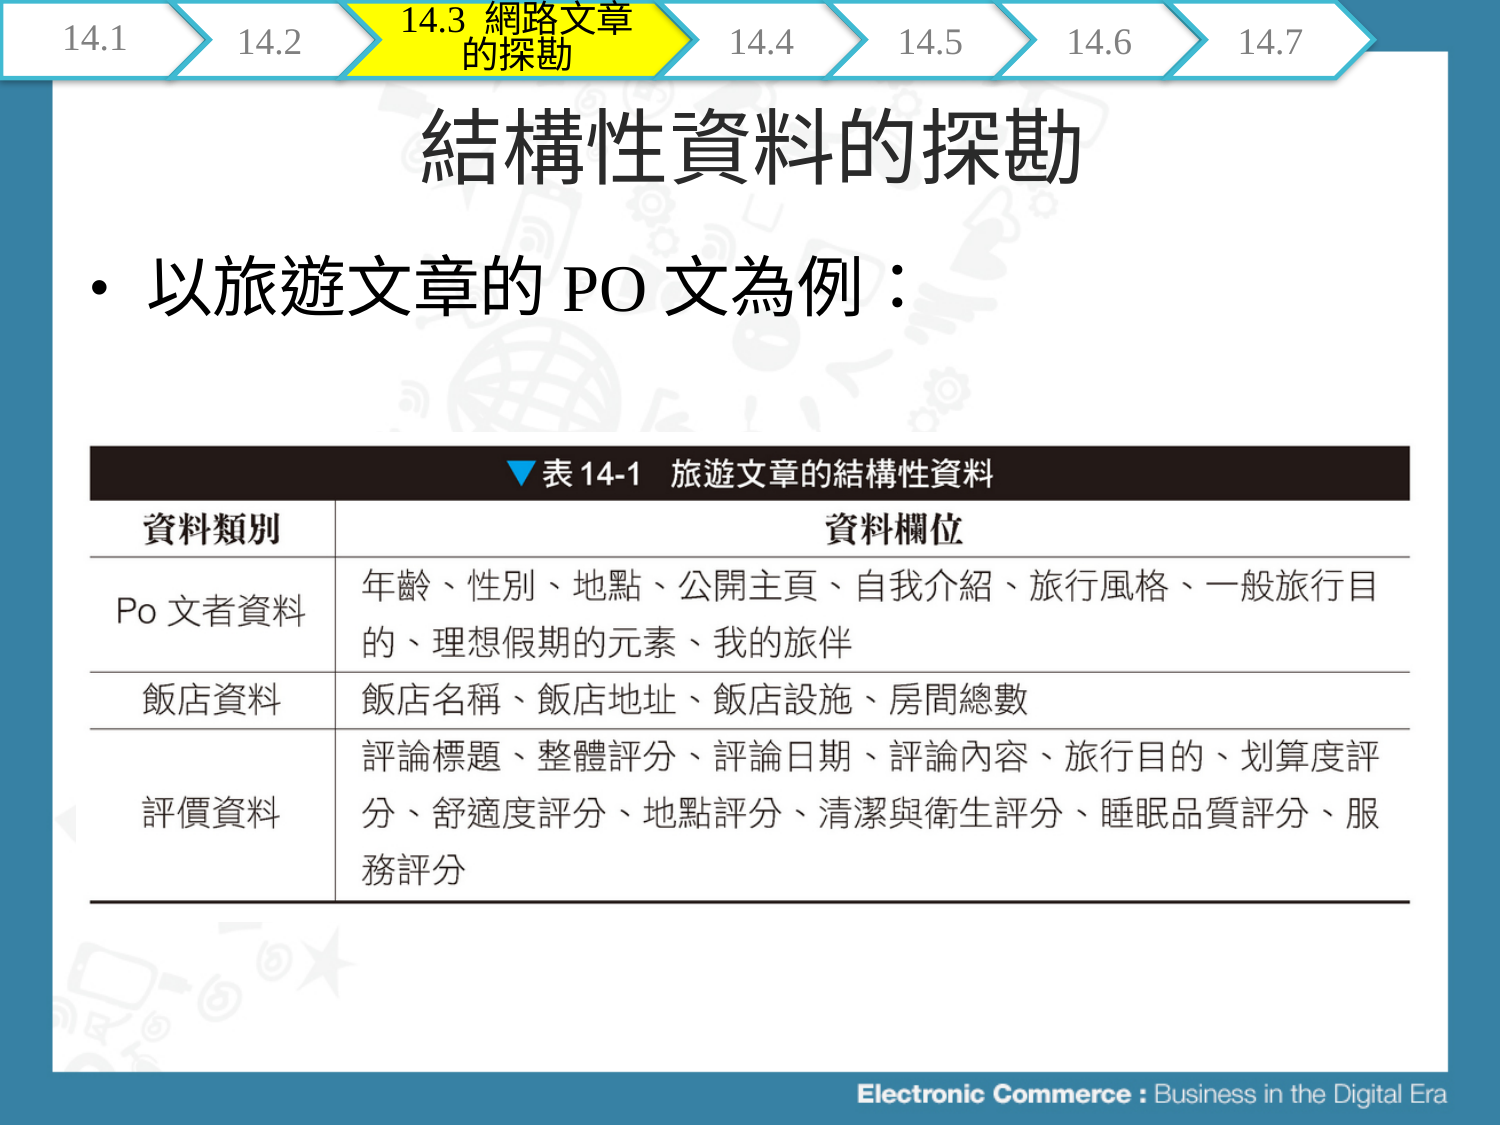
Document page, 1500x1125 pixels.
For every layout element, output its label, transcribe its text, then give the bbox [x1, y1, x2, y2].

picture [0, 0, 1500, 1125]
title 結構性資料的探勘 [732, 58, 1425, 243]
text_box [648, 0, 727, 430]
title 結構性資料的探勘 [74, 88, 643, 246]
list 以旅遊文章的PO文為例： [75, 243, 1436, 1071]
